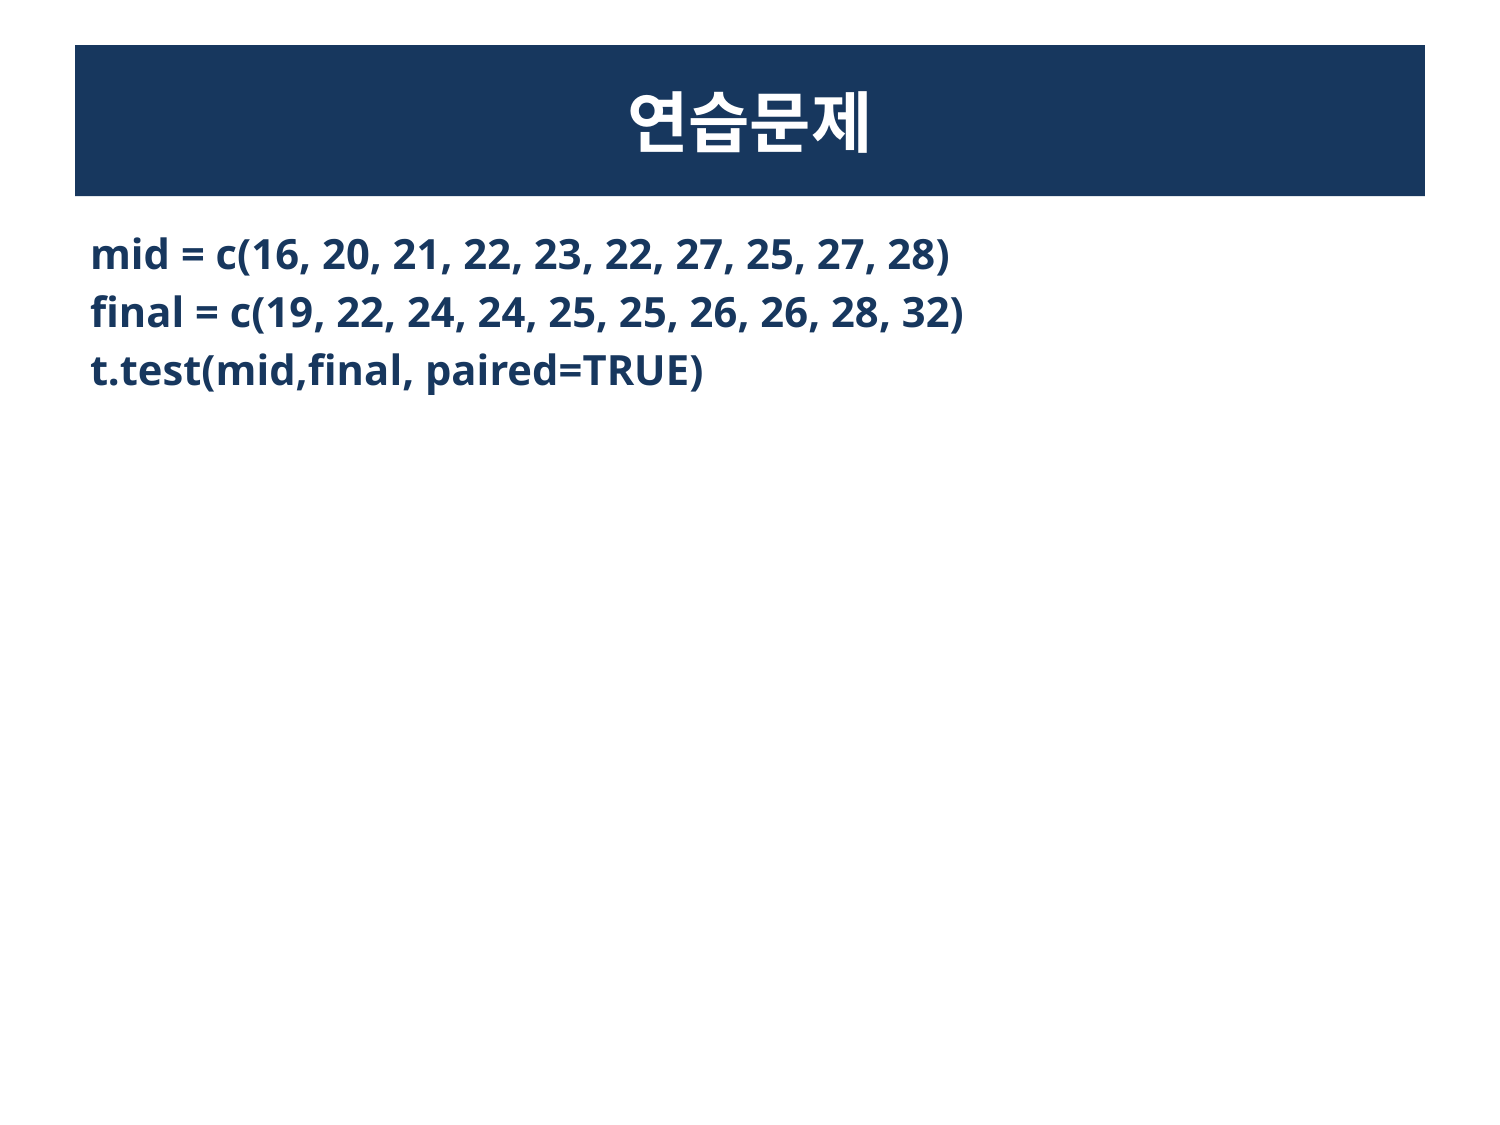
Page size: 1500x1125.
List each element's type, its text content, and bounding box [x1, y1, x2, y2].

list mid = c(16, 20, 21, 22, 23, 22, 27, 25, 27, 28) final = c(19, 22, 24, 24, 25, 25, 26, 26, 28, 32) t.test(mid,final, paired=TRUE) [75, 219, 1425, 1005]
title 연습문제 [75, 45, 1425, 197]
